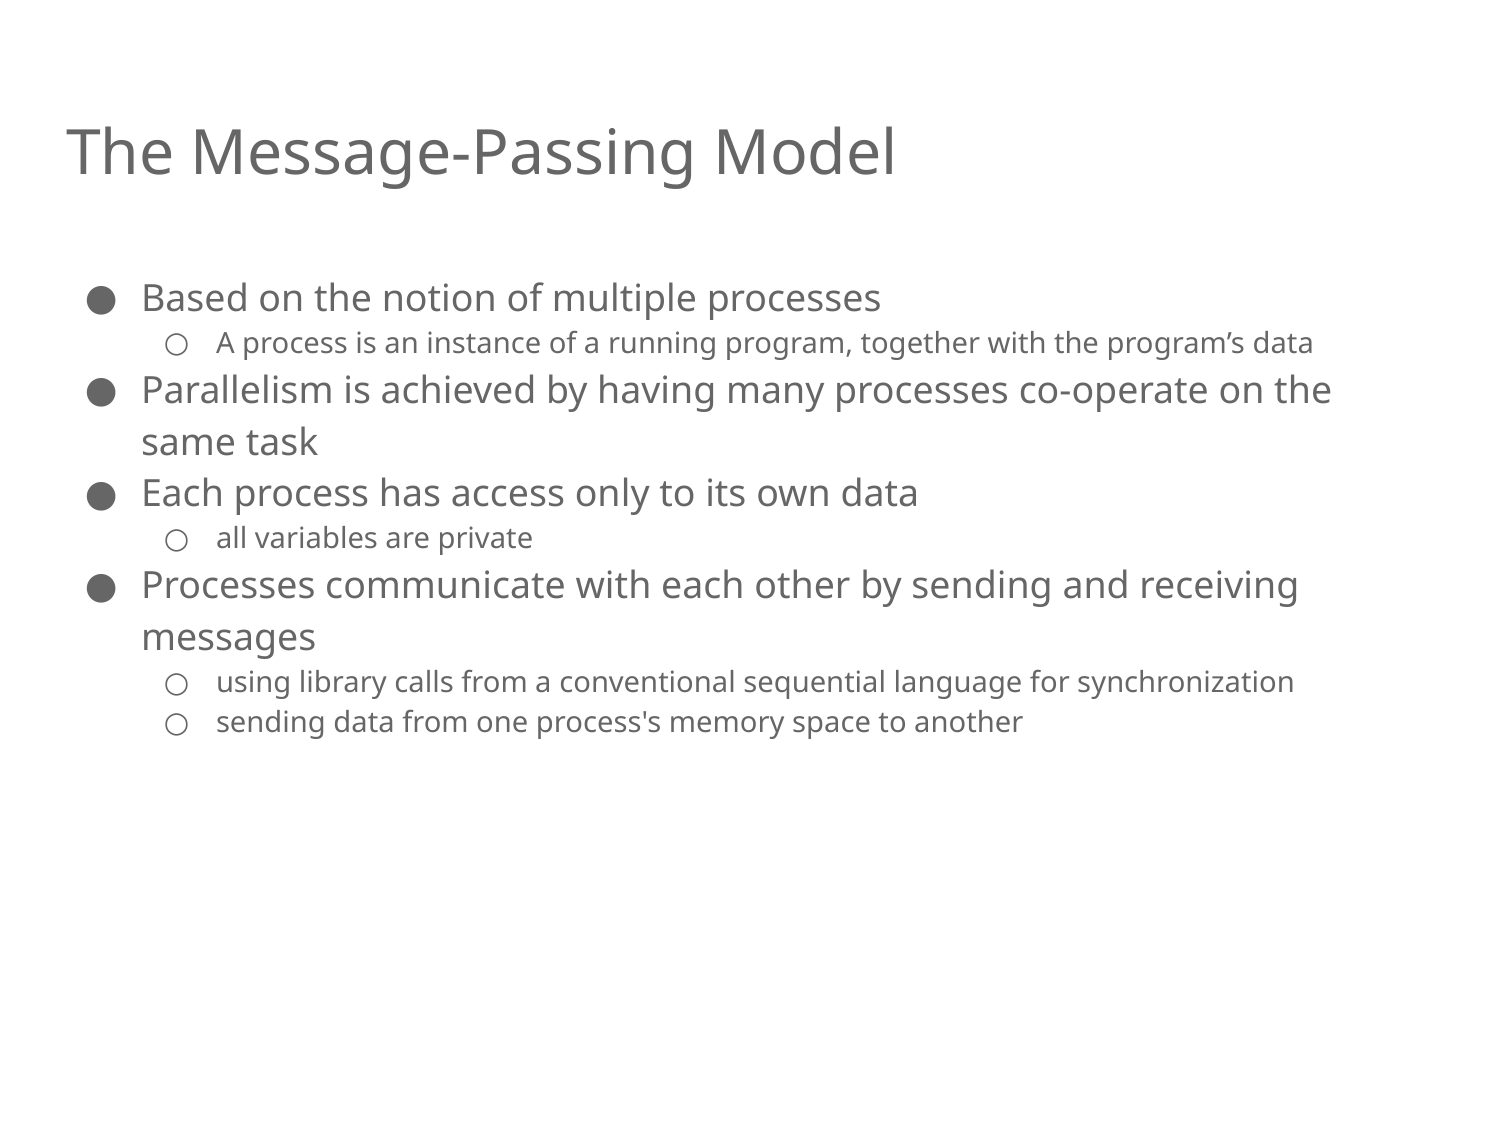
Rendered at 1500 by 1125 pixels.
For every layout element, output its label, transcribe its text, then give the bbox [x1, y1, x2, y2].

list Based on the notion of multiple processes A process is an instance of a running program, together with the program’s data Parallelism is achieved by having many processes co-operate on the same task Each process has access only to its own data all variables are private Processes communicate with each other by sending and receiving messages using library calls from a conventional sequential language for synchronization sending data from one process's memory space to another [51, 252, 1449, 1000]
title The Message-Passing Model [51, 97, 1449, 223]
